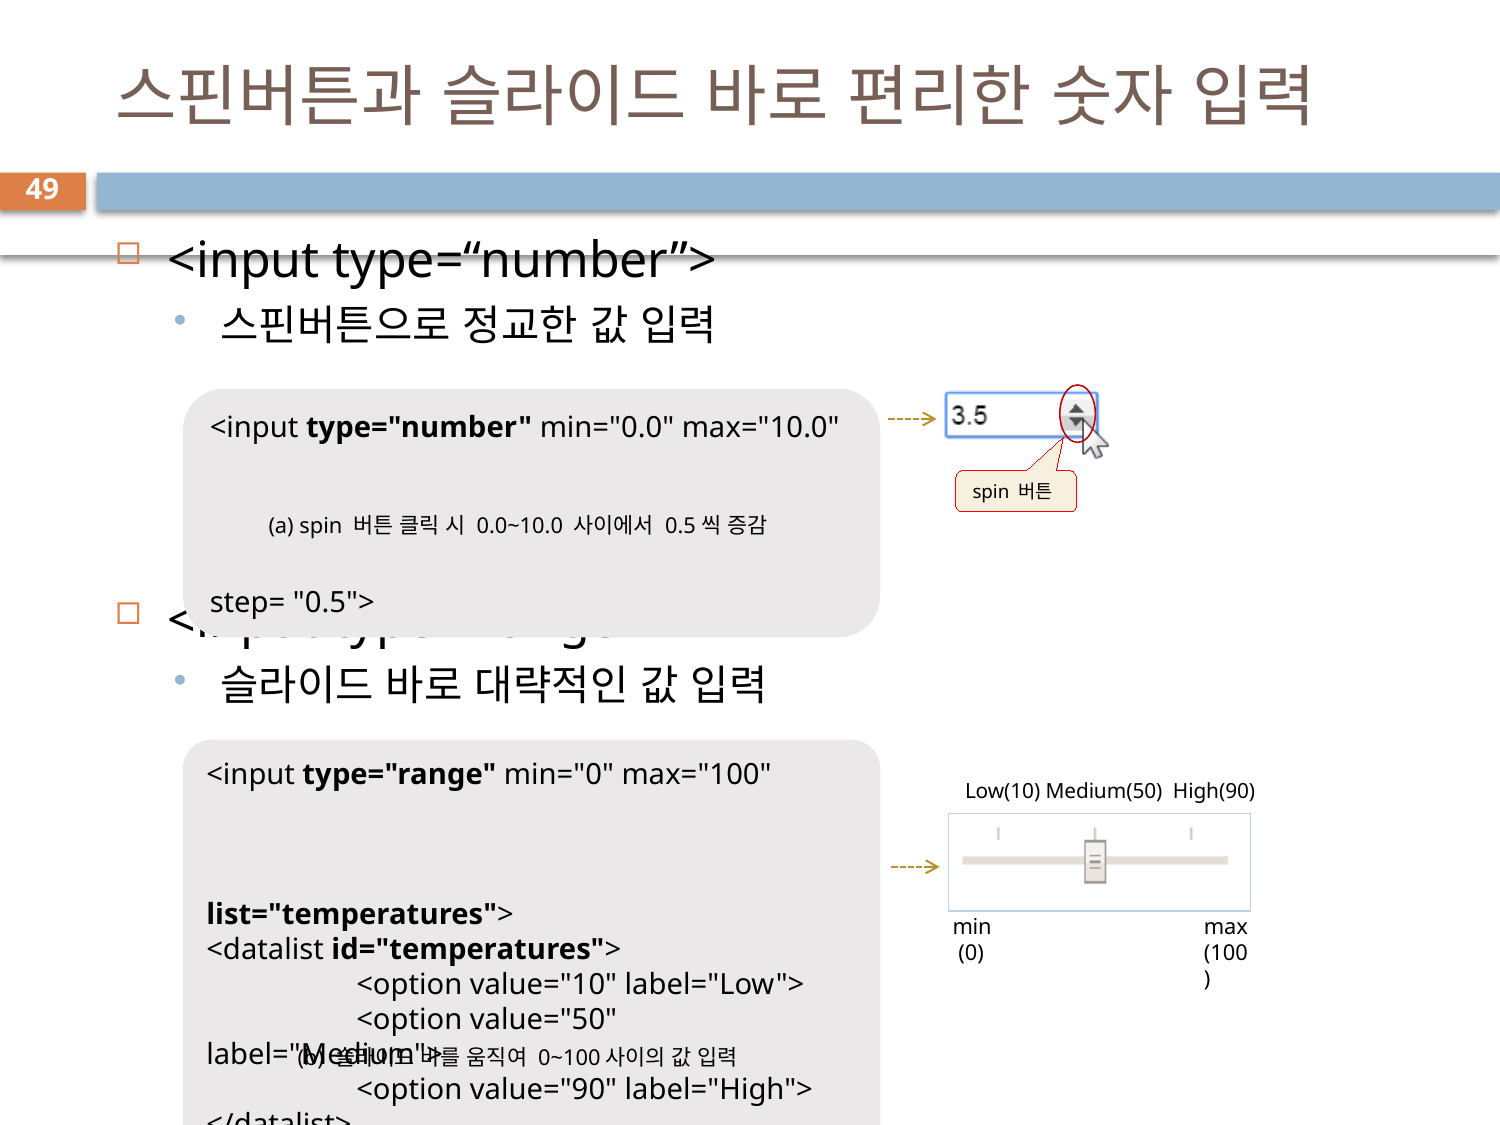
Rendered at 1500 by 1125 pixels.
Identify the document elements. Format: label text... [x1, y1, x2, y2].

slide_number 49 [0, 170, 87, 211]
text_box spin 버튼 [955, 475, 1077, 512]
title 스핀버튼과 슬라이드 바로 편리한 숫자 입력 [100, 37, 1438, 149]
text_box <input type="range" min="0" max="100" list="temperatures"> <datalist id="temperatures"> <option value="10" label="Low"> <option value="50" label="Medium"> <option value="90" label="High"> </datalist> [183, 739, 881, 1125]
text_box (a) spin 버튼 클릭 시 0.0~10.0 사이에서 0.5씩 증감 [253, 503, 783, 545]
text_box (b) 슬라이드 바를 움직여 0~100사이의 값 입력 [282, 1036, 753, 1078]
picture [932, 373, 1129, 465]
text_box <input type="number" min="0.0" max="10.0" step= "0.5"> [183, 388, 881, 638]
list <input type=“number”> 스핀버튼으로 정교한 값 입력 <input type=“range”> 슬라이드 바로 대략적인 값 입력 [100, 219, 1438, 1047]
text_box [936, 769, 1271, 974]
